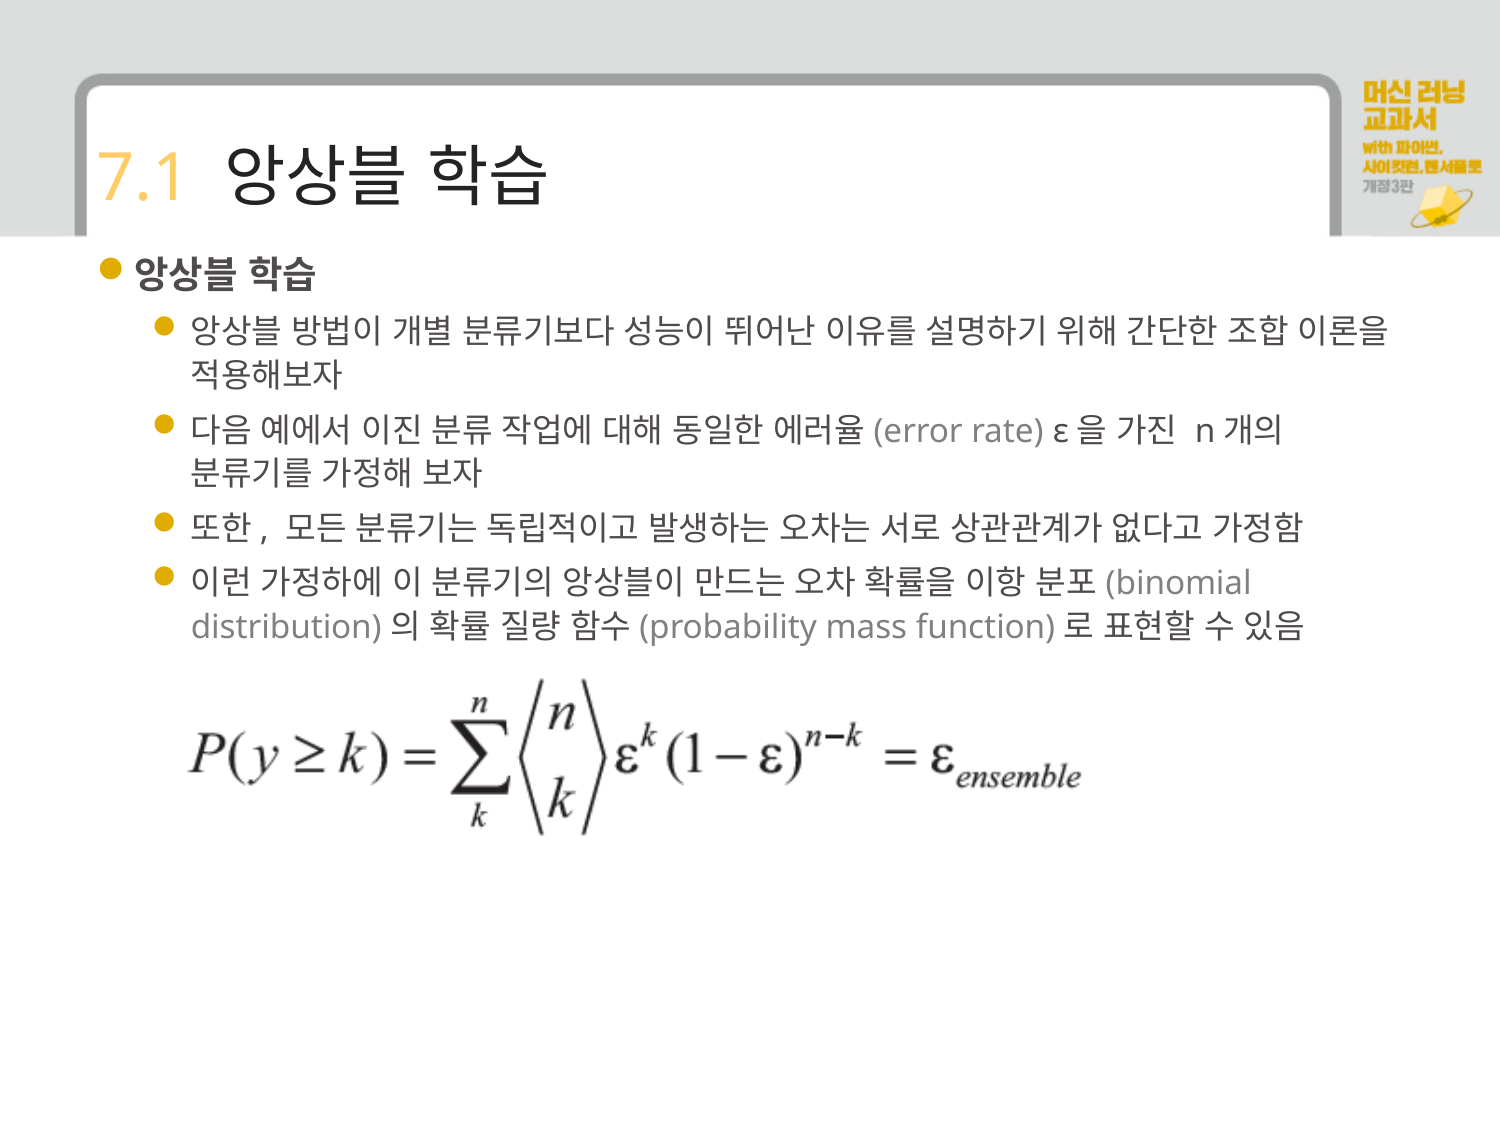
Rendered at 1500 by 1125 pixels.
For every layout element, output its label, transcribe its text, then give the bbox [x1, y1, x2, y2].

picture [0, 0, 1500, 1125]
title 7.1 앙상블 학습 [81, 90, 1412, 222]
list 앙상블 학습 앙상블 방법이 개별 분류기보다 성능이 뛰어난 이유를 설명하기 위해 간단한 조합 이론을 적용해보자 다음 예에서 이진 분류 작업에 대해 동일한 에러율(error rate) ε을 가진 n개의 분류기를 가정해 보자 또한, 모든 분류기는 독립적이고 발생하는 오차는 서로 상관관계가 없다고 가정함 이런 가정하에 이 분류기의 앙상블이 만드는 오차 확률을 이항 분포(binomial distribution)의 확률 질량 함수(probability mass function)로 표현할 수 있음 [81, 239, 1412, 1054]
